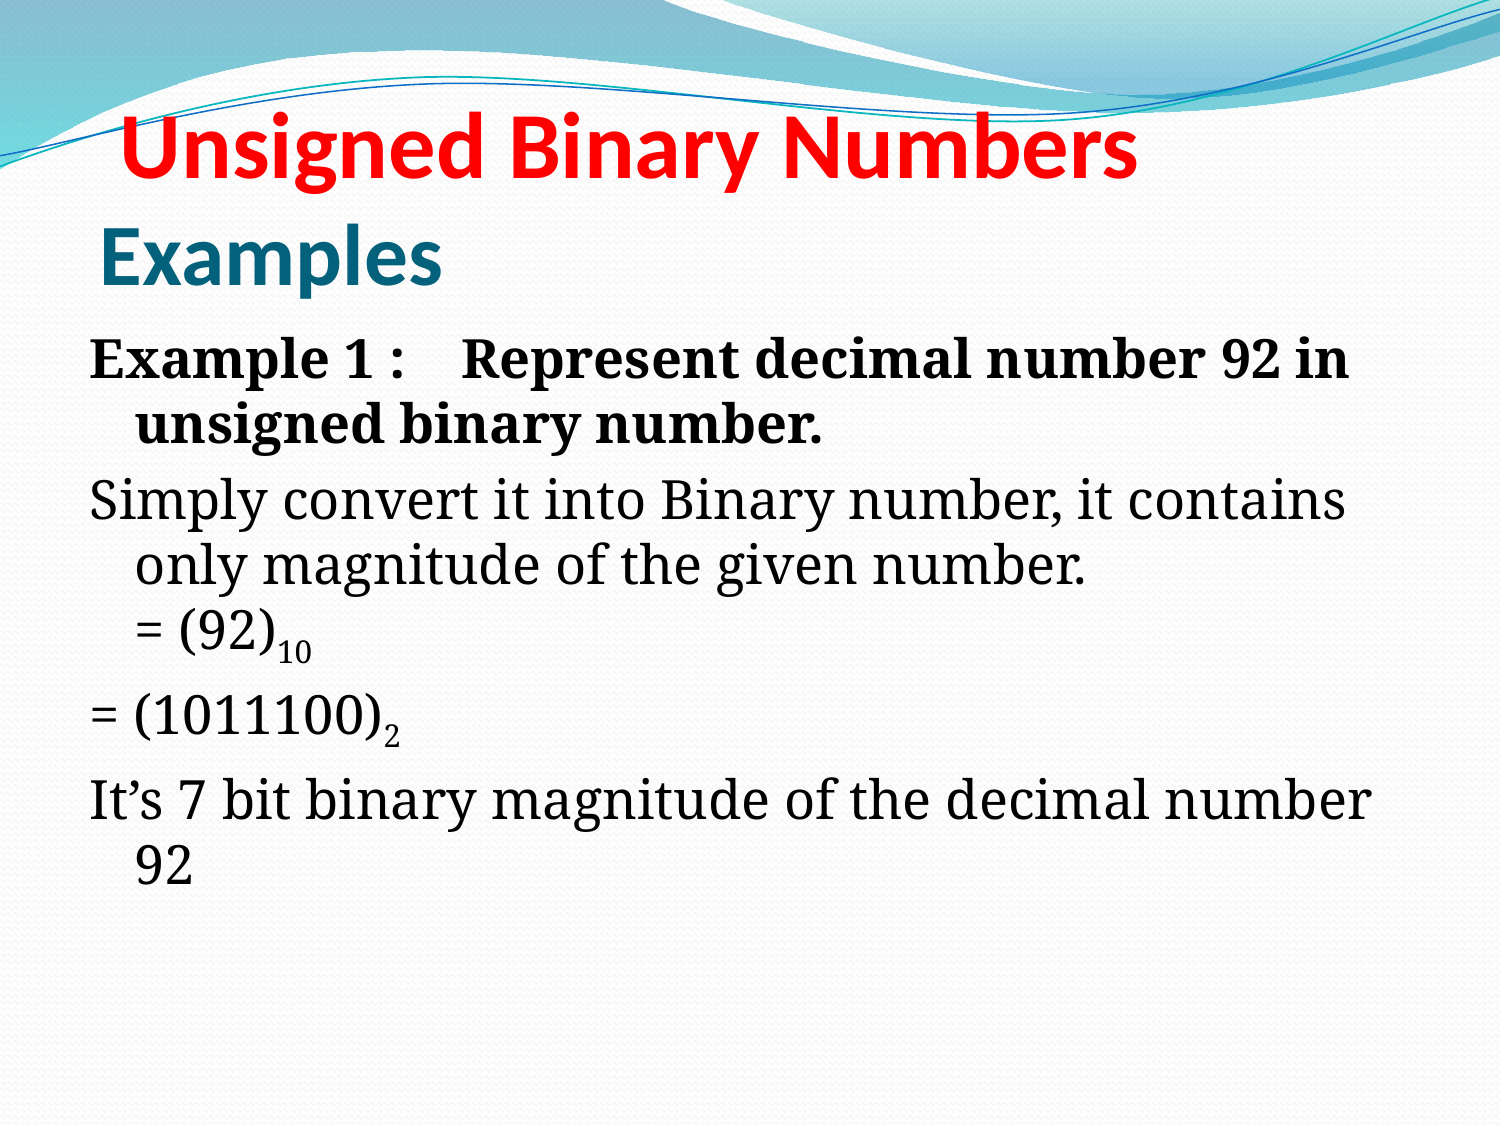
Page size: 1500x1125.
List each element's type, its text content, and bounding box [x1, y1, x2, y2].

list Example 1 : Represent decimal number 92 in unsigned binary number. Simply convert it into Binary number, it contains only magnitude of the given number. = (92)10 = (1011100)2 It’s 7 bit binary magnitude of the decimal number 92 [75, 317, 1425, 1038]
title Unsigned Binary Numbers Examples [99, 75, 1425, 303]
